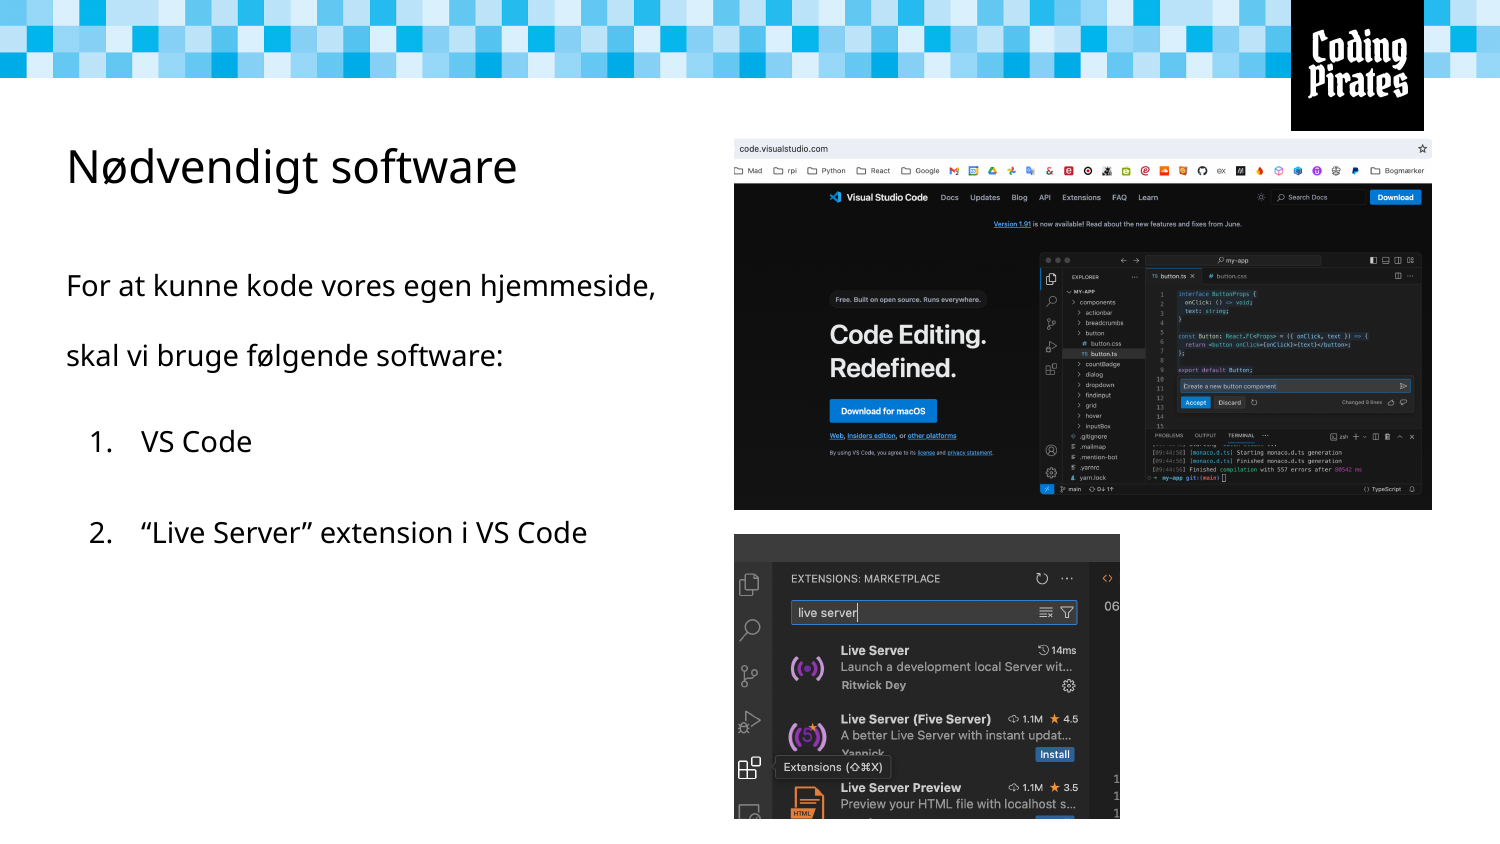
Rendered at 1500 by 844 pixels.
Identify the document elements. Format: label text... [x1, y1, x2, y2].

picture [0, 0, 1500, 131]
picture [733, 534, 1120, 819]
picture [733, 136, 1432, 511]
list For at kunne kode vores egen hjemmeside, skal vi bruge følgende software: VS Code “Live Server” extension i VS Code [51, 216, 681, 800]
title Nødvendigt software [51, 123, 1223, 217]
